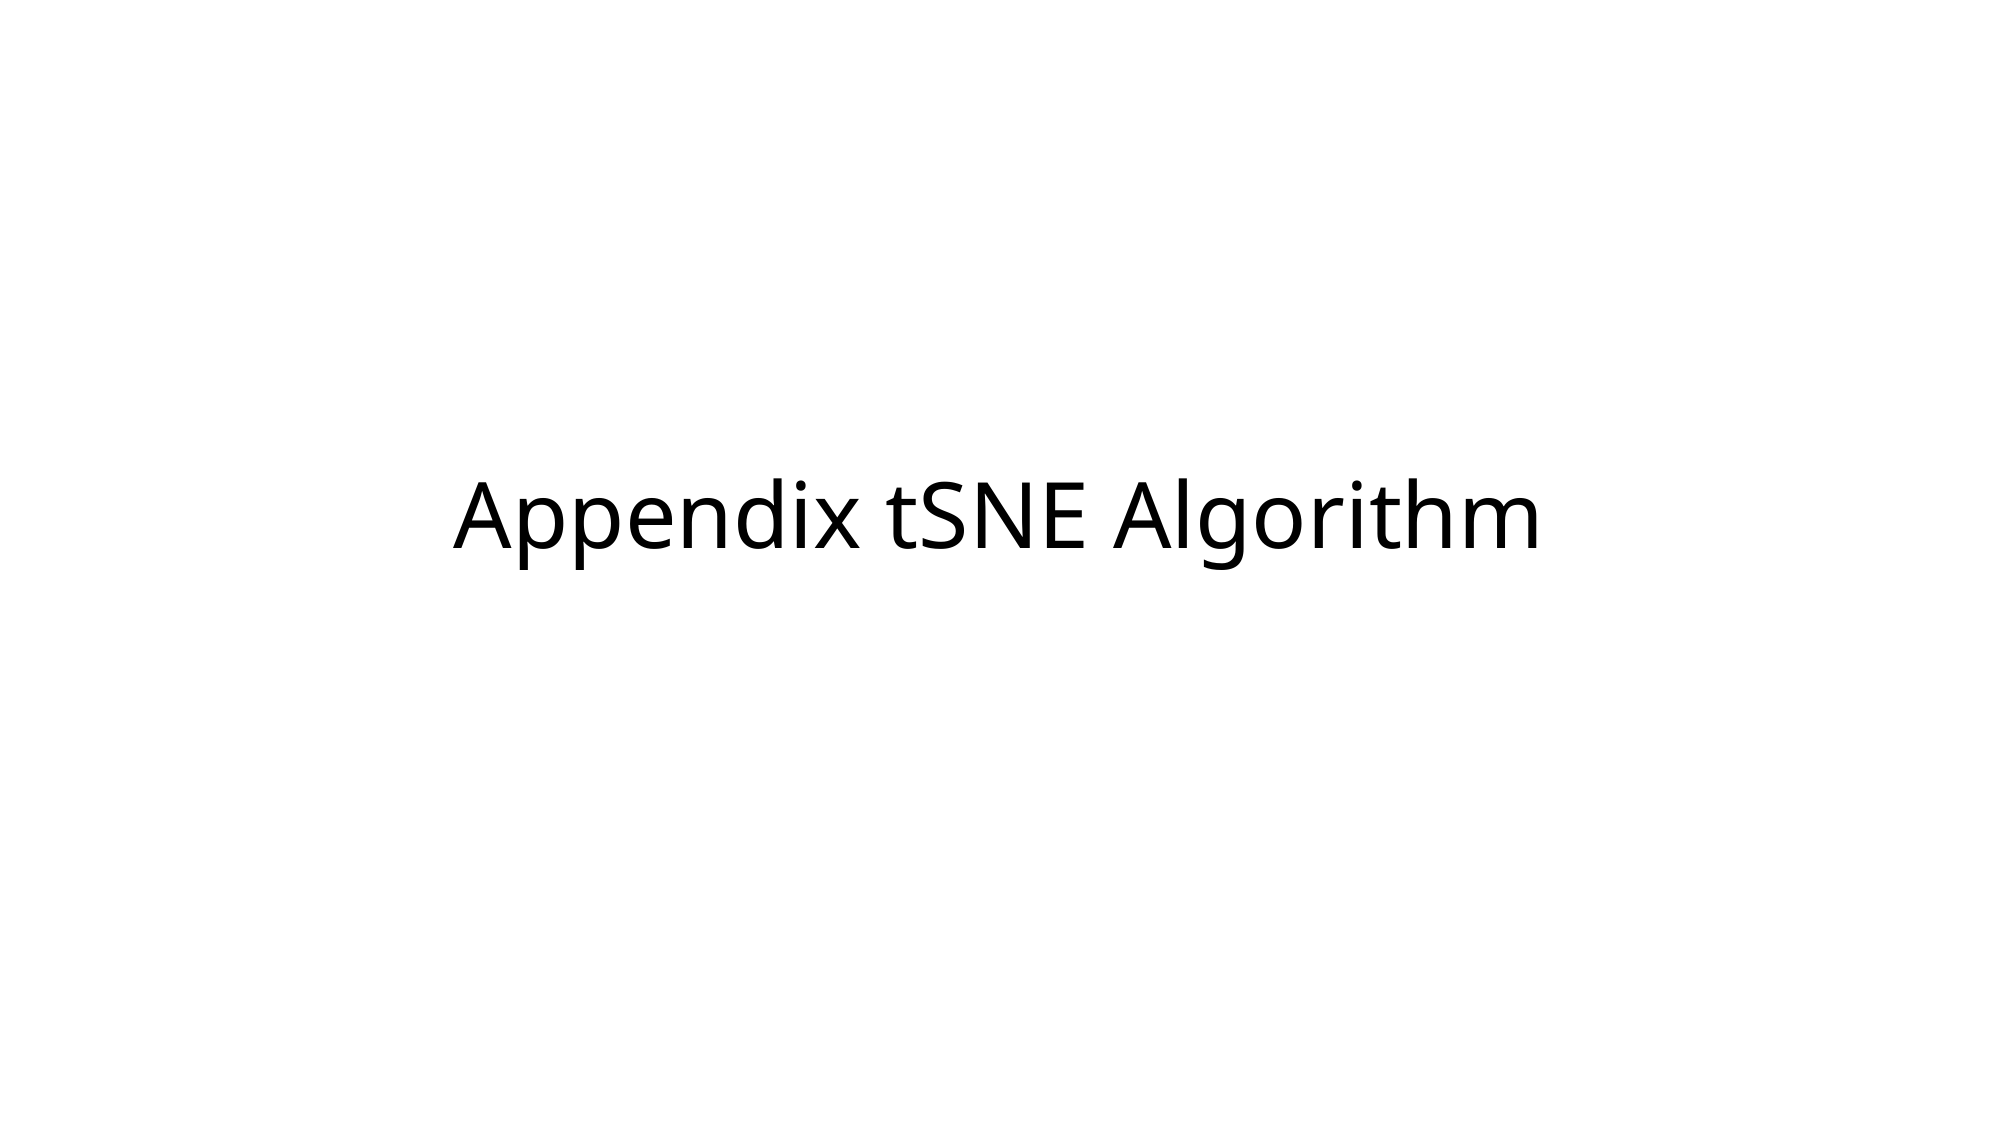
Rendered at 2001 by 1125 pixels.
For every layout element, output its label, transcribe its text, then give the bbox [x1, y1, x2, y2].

title Appendix tSNE Algorithm [249, 184, 1750, 576]
